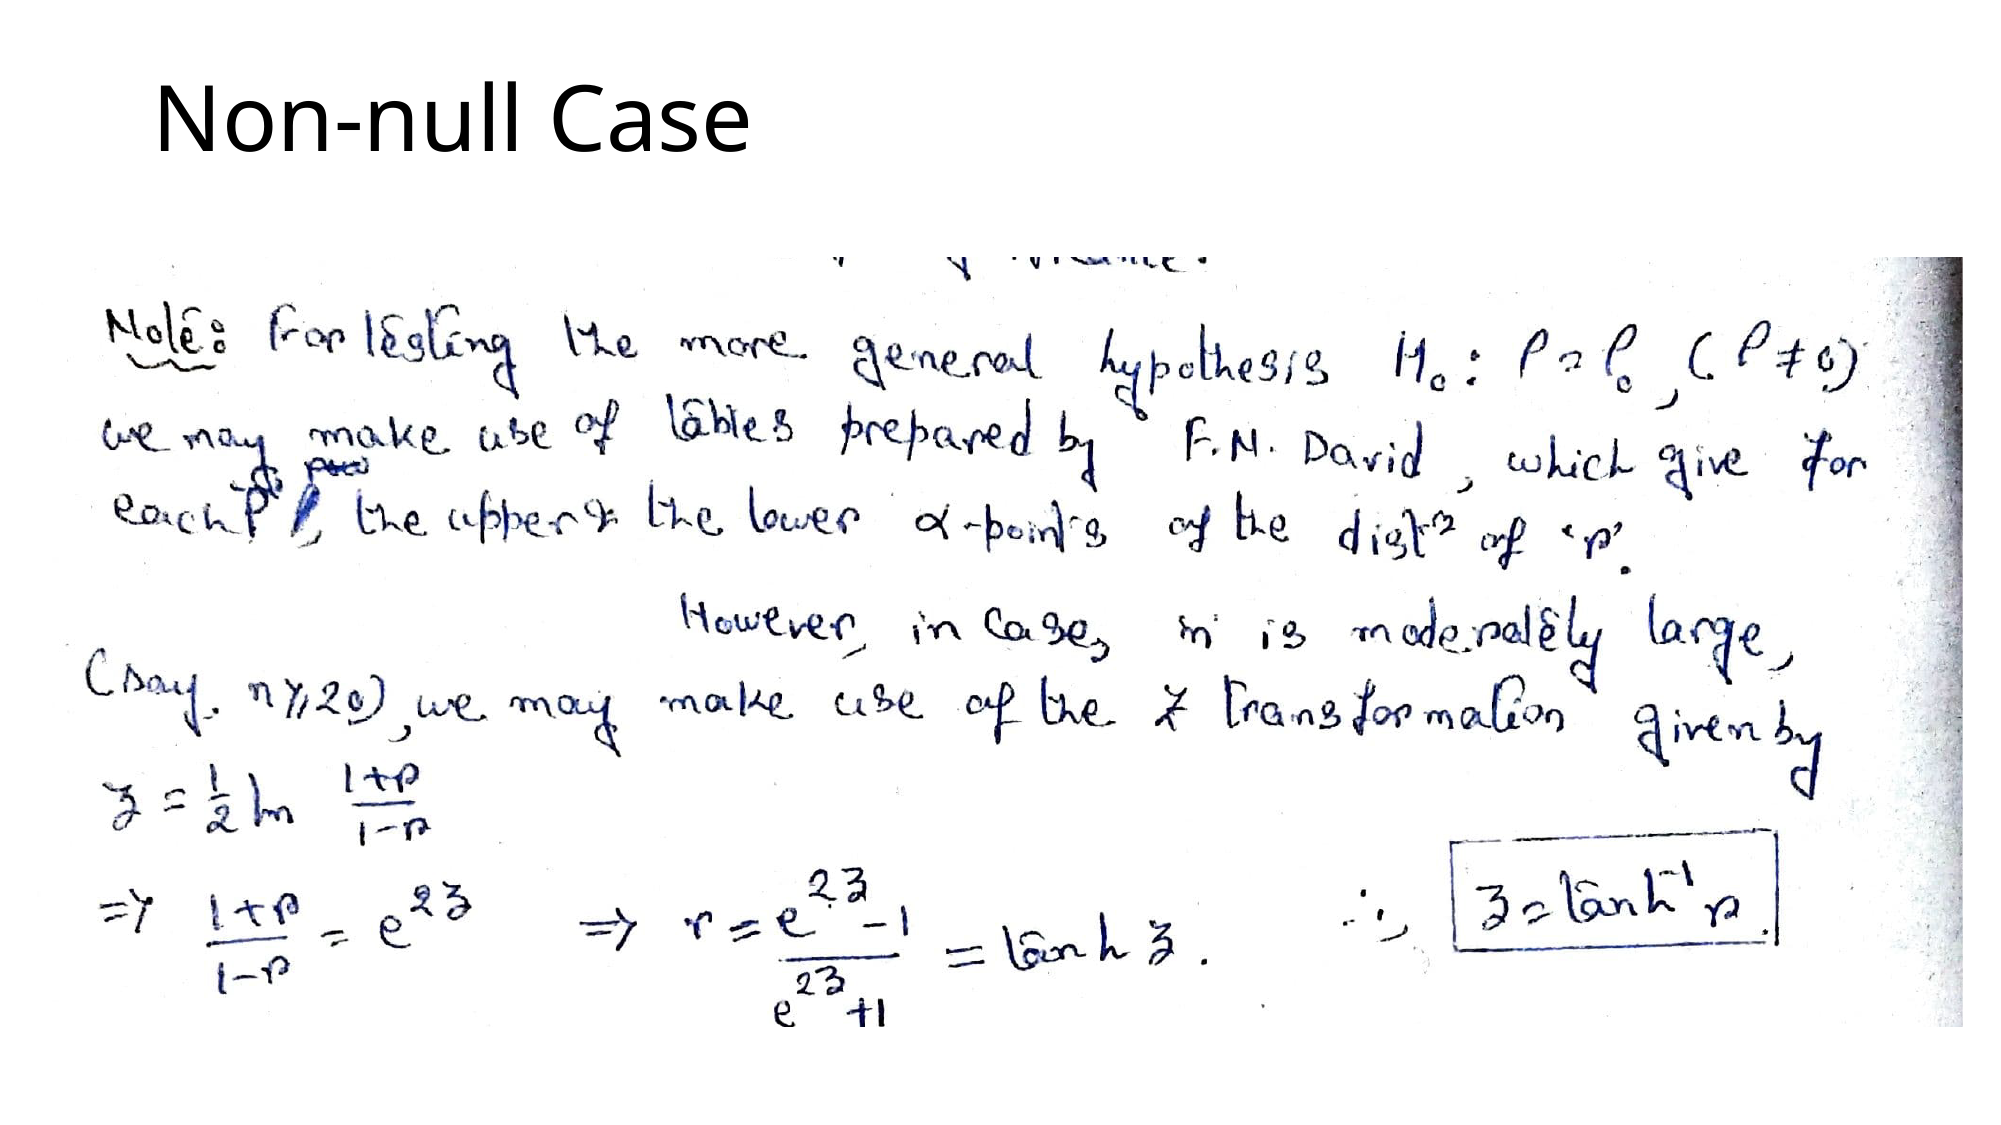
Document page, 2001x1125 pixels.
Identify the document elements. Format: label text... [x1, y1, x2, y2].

title Non-null Case [137, 59, 1863, 185]
picture [37, 257, 1963, 1027]
